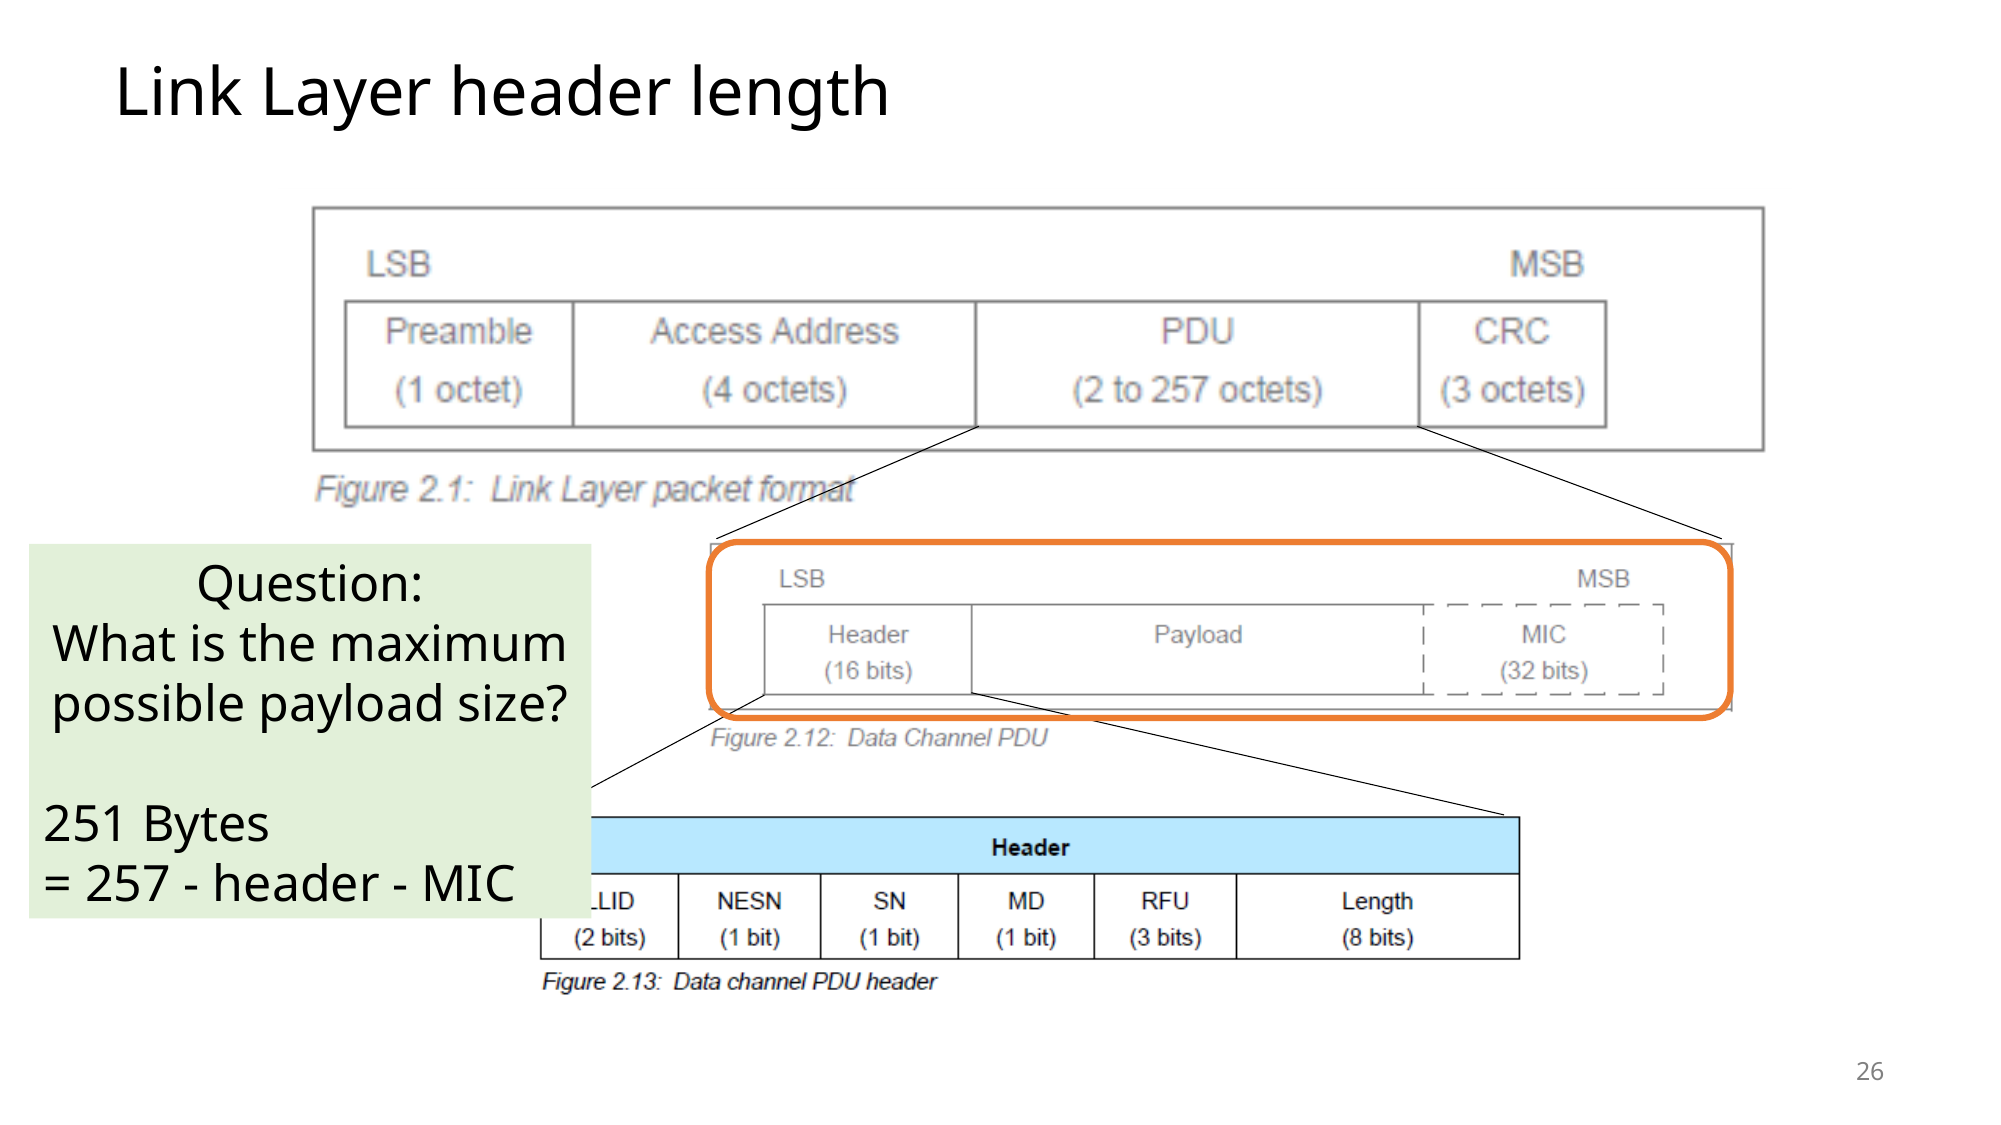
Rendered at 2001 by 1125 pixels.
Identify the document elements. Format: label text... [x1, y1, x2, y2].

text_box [1416, 426, 1722, 539]
slide_number 26 [1749, 1042, 1900, 1103]
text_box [548, 695, 765, 811]
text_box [716, 426, 979, 539]
picture [530, 804, 1533, 1001]
picture [694, 532, 1741, 753]
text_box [971, 692, 1504, 815]
title Link Layer header length [99, 37, 1900, 150]
text_box Question: What is the maximum possible payload size? 251 Bytes = 257 - header - MIC [29, 543, 592, 919]
picture [278, 187, 1792, 520]
